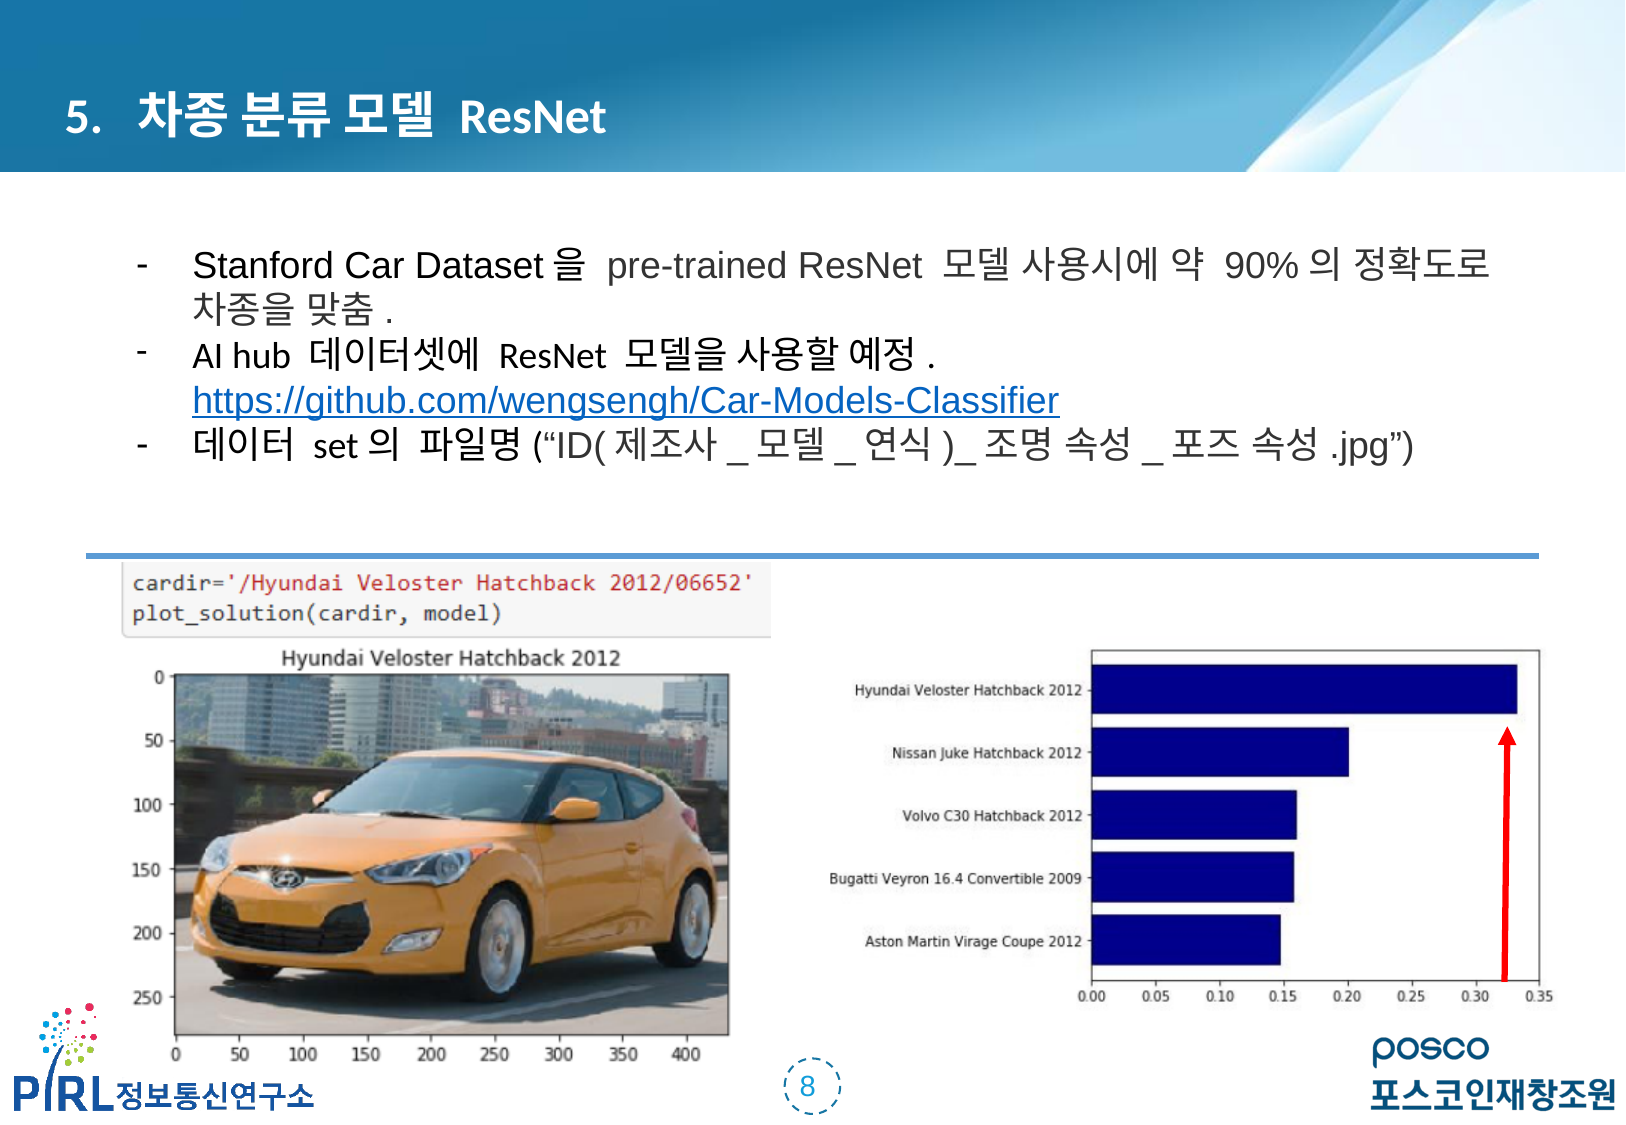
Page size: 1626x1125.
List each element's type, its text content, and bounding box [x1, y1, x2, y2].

picture [11, 562, 771, 1114]
text_box 5. 차종 분류 모델 ResNet [49, 51, 1057, 146]
picture [0, 0, 1625, 172]
picture [822, 635, 1559, 1011]
text_box Stanford Car Dataset을 pre-trained ResNet 모델 사용시에 약 90%의 정확도로 차종을 맞춤. AI hub 데이터셋에 ResNet 모델을 사용할 예정. https://github.com/wengsengh/Car-Models-Classifier 데이터 set의 파일명(“ID(제조사_모델_연식)_조명 속성_포즈 속성.jpg”) [102, 226, 1578, 483]
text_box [1504, 725, 1508, 983]
picture [1365, 1034, 1619, 1114]
